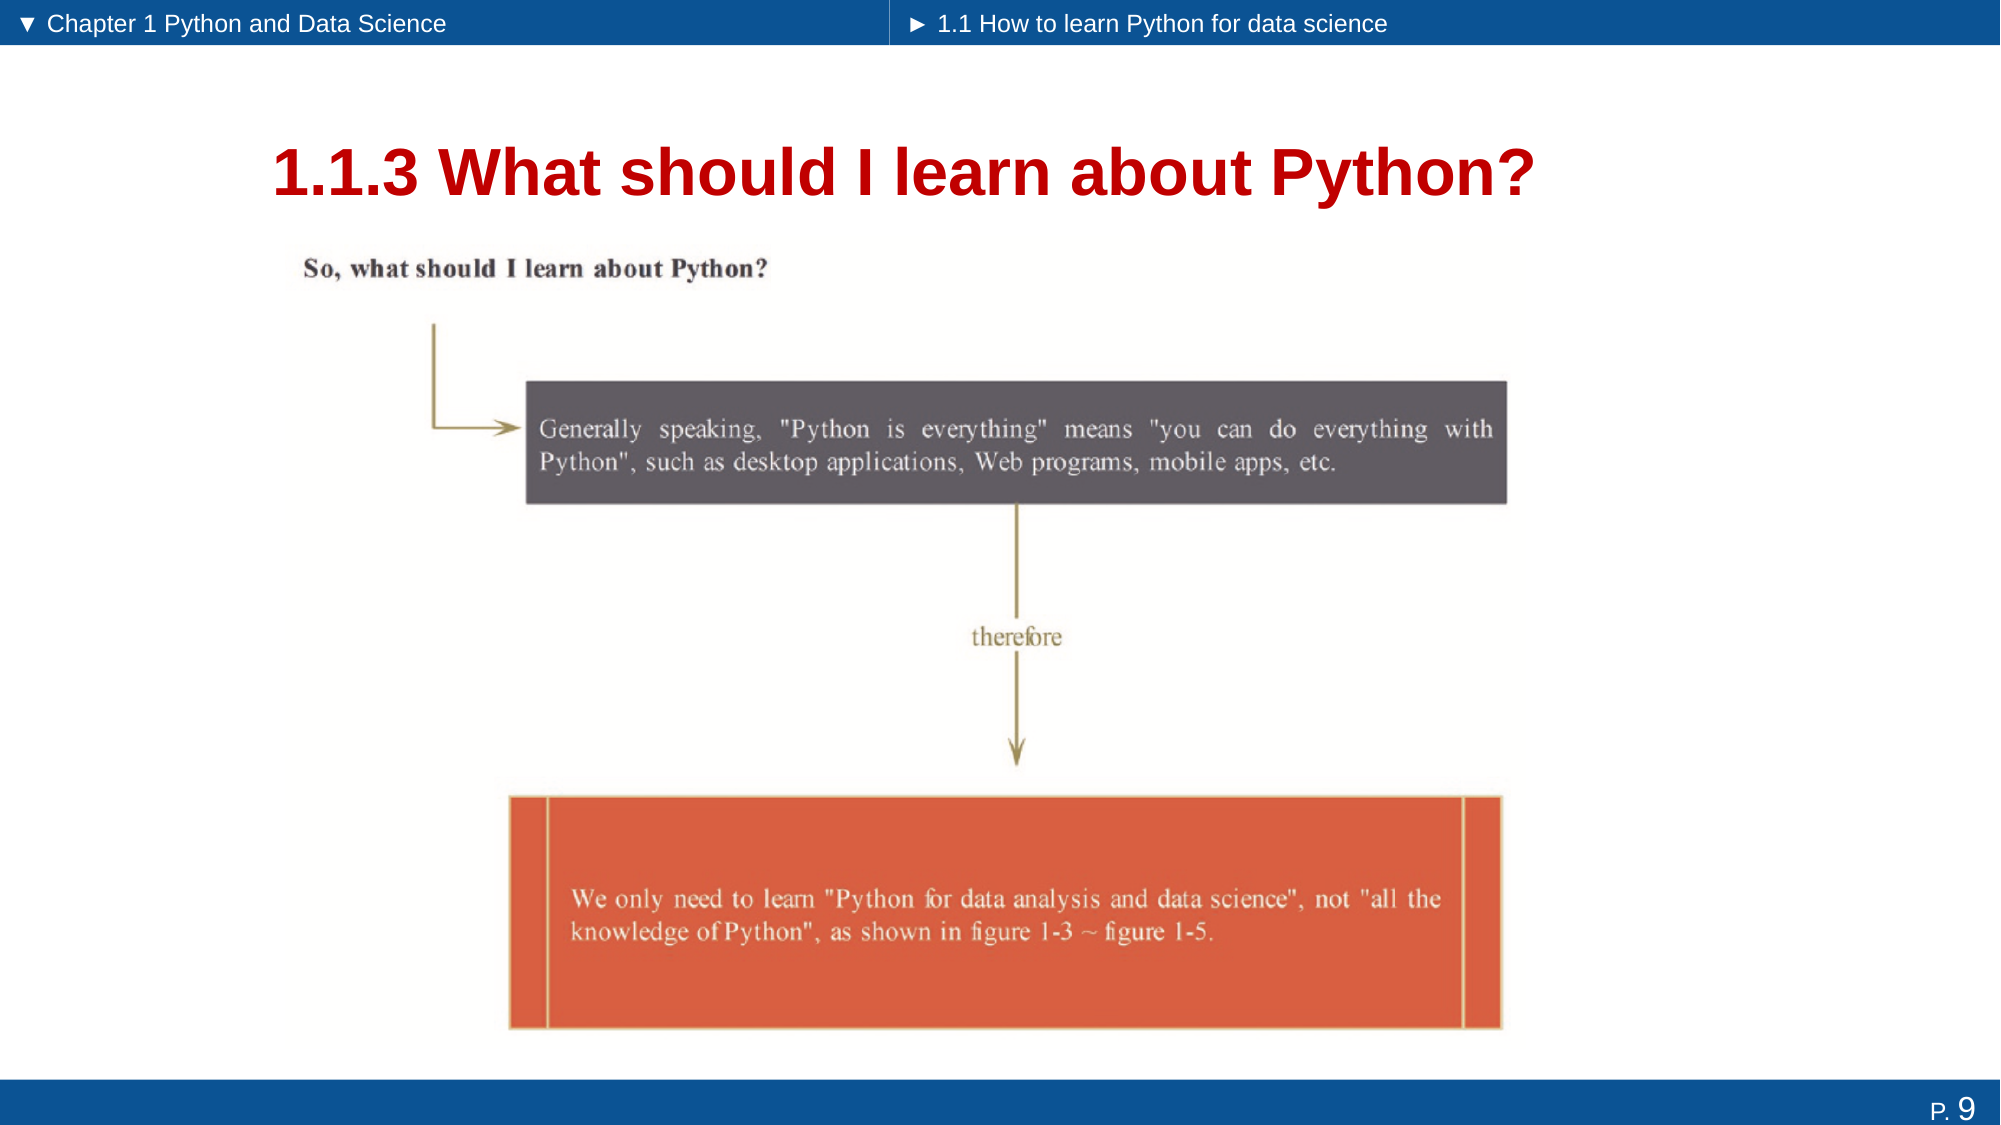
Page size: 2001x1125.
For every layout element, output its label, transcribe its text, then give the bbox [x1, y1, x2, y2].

title 1.1.3 What should I learn about Python? [101, 101, 1710, 237]
list ▼ Chapter 1 Python and Data Science [0, 0, 725, 43]
list ► 1.1 How to learn Python for data science [890, 0, 1450, 43]
picture [285, 236, 1526, 1049]
